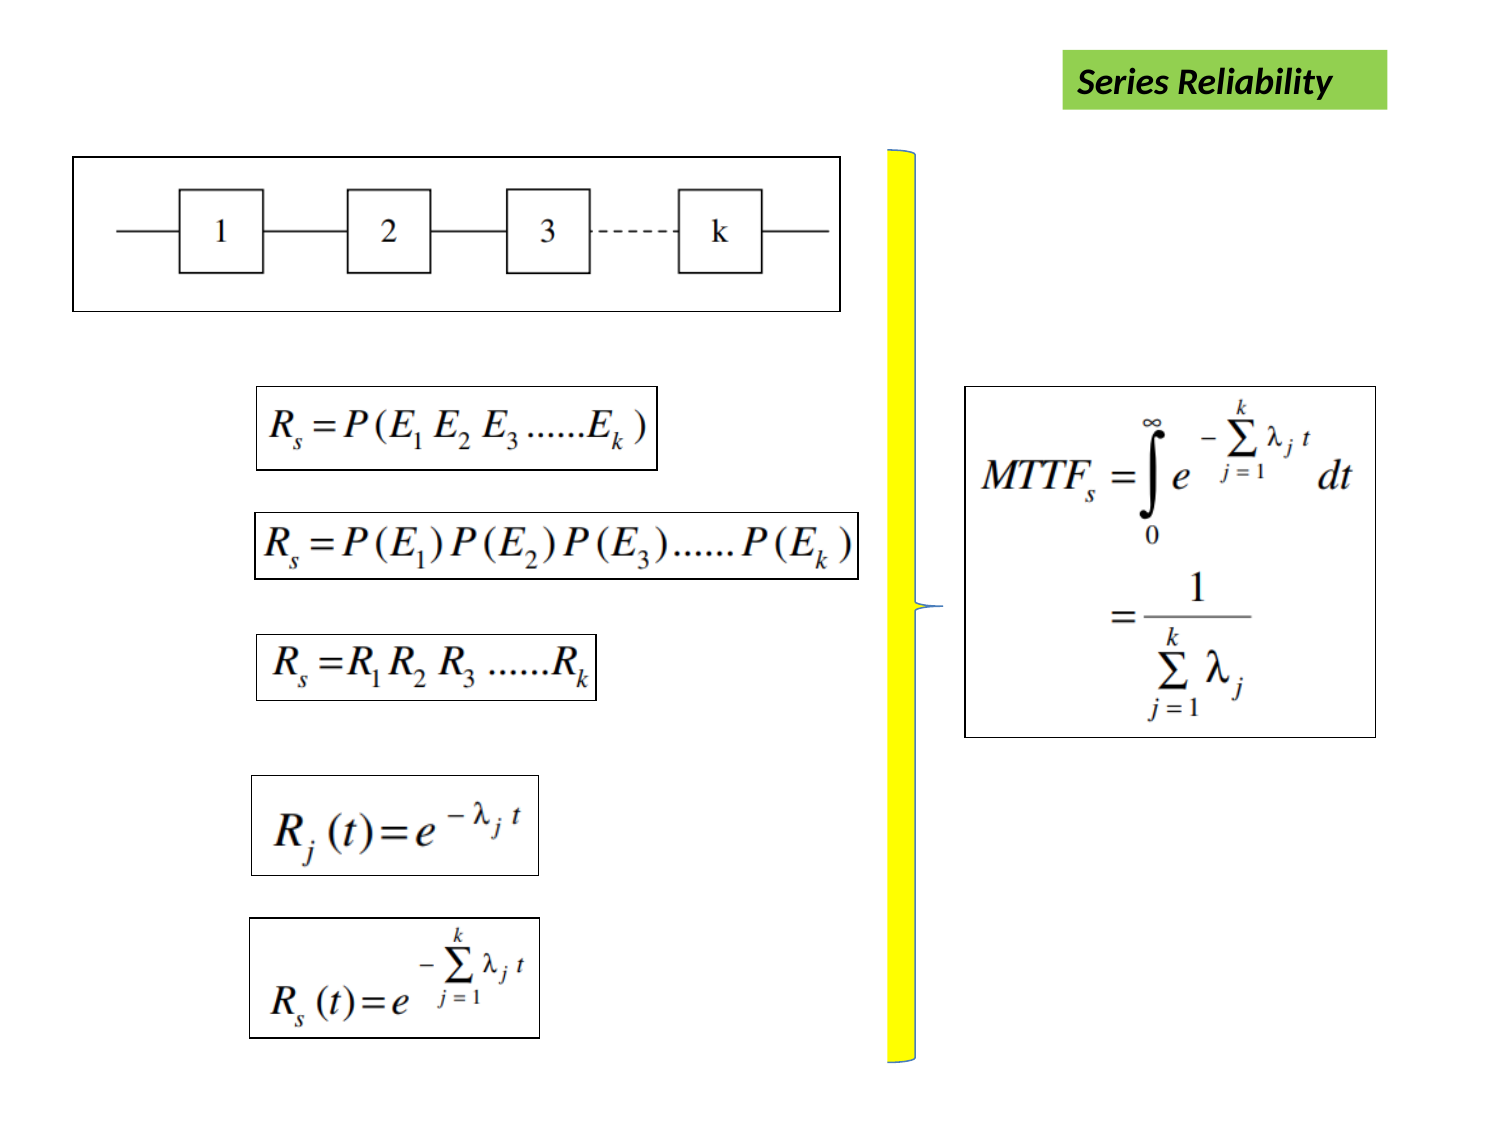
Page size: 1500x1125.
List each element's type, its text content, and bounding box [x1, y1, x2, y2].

picture [251, 776, 539, 876]
text_box [887, 149, 944, 1064]
picture [256, 634, 596, 701]
picture [249, 918, 540, 1038]
picture [256, 387, 657, 470]
text_box Series Reliability [1062, 49, 1388, 110]
picture [73, 157, 840, 312]
picture [965, 387, 1376, 737]
picture [255, 512, 858, 579]
